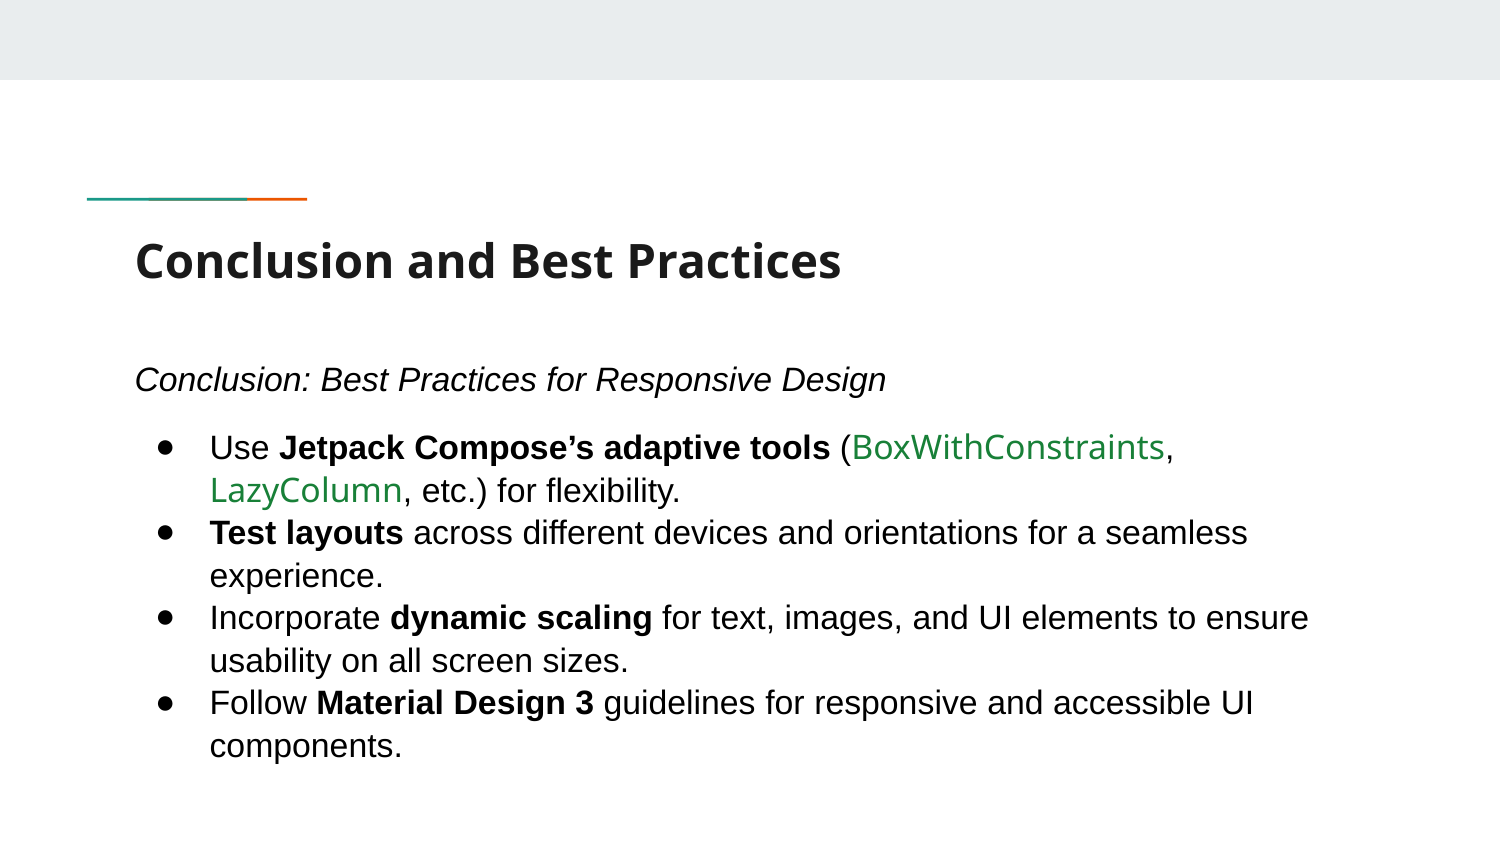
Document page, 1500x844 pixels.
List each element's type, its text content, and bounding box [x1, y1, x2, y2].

title Conclusion and Best Practices [119, 216, 1381, 305]
list Conclusion: Best Practices for Responsive Design Use Jetpack Compose’s adaptive tools (BoxWithConstraints, LazyColumn, etc.) for flexibility. Test layouts across different devices and orientations for a seamless experience. Incorporate dynamic scaling for text, images, and UI elements to ensure usability on all screen sizes. Follow Material Design 3 guidelines for responsive and accessible UI components. [119, 341, 1381, 844]
